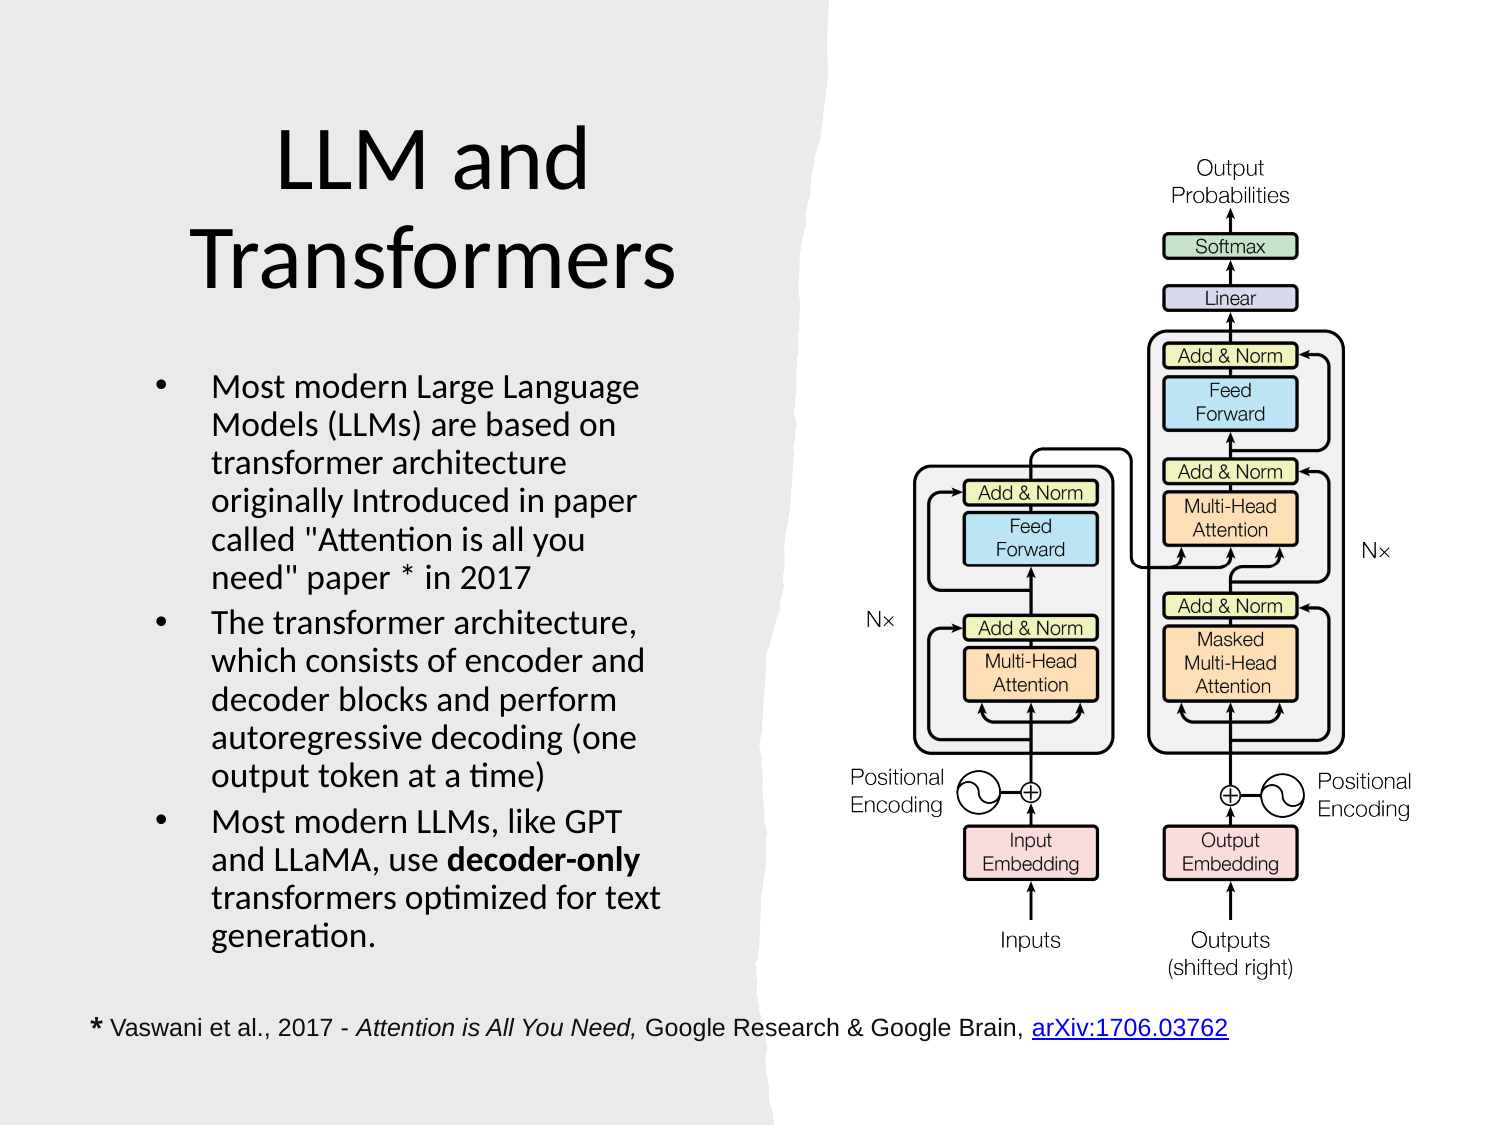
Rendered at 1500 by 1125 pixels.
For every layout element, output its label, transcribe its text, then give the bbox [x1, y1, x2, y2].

picture [846, 136, 1430, 992]
title LLM and Transformers [139, 99, 729, 319]
text_box * Vaswani et al., 2017 - Attention is All You Need, Google Research & Google Brain, arXiv:1706.03762 [74, 1004, 1277, 1050]
text_box [758, 0, 1500, 1125]
text_box [0, 0, 832, 1125]
list Most modern Large Language Models (LLMs) are based on transformer architecture originally Introduced in paper called "Attention is all you need" paper * in 2017 The transformer architecture, which consists of encoder and decoder blocks and perform autoregressive decoding (one output token at a time) Most modern LLMs, like GPT and LLaMA, use decoder-only transformers optimized for text generation. [139, 359, 686, 1002]
